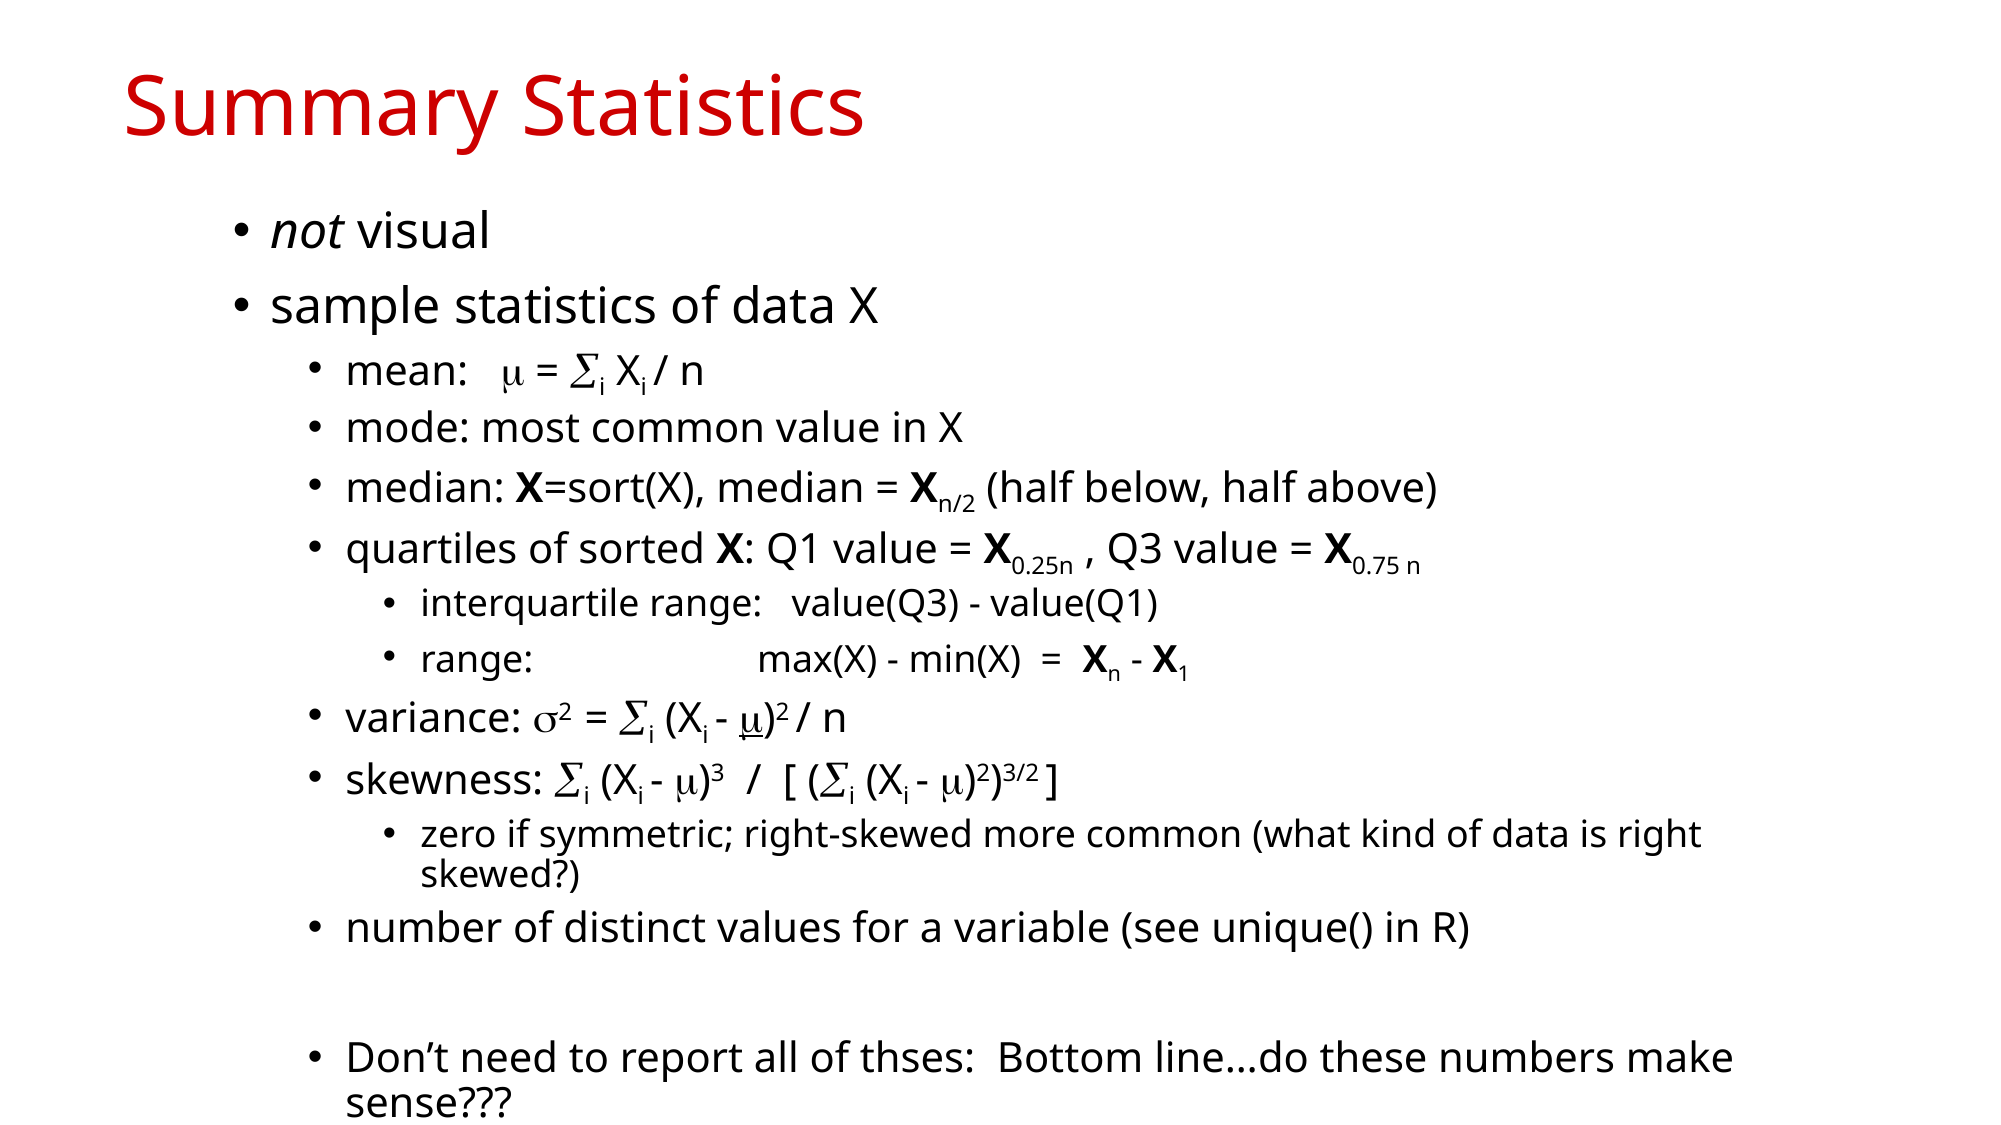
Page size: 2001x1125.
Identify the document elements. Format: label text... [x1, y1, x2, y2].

title Summary Statistics [108, 0, 1834, 218]
list not visual sample statistics of data X mean:  = i Xi / n mode: most common value in X median: X=sort(X), median = Xn/2 (half below, half above) quartiles of sorted X: Q1 value = X0.25n , Q3 value = X0.75 n interquartile range: value(Q3) - value(Q1) range: max(X) - min(X) = Xn - X1 variance: 2 = i (Xi - )2 / n skewness: i (Xi - )3 / [ (i (Xi - )2)3/2 ] zero if symmetric; right-skewed more common (what kind of data is right skewed?) number of distinct values for a variable (see unique() in R) Don’t need to report all of thses: Bottom line…do these numbers make sense??? [217, 197, 1834, 1125]
